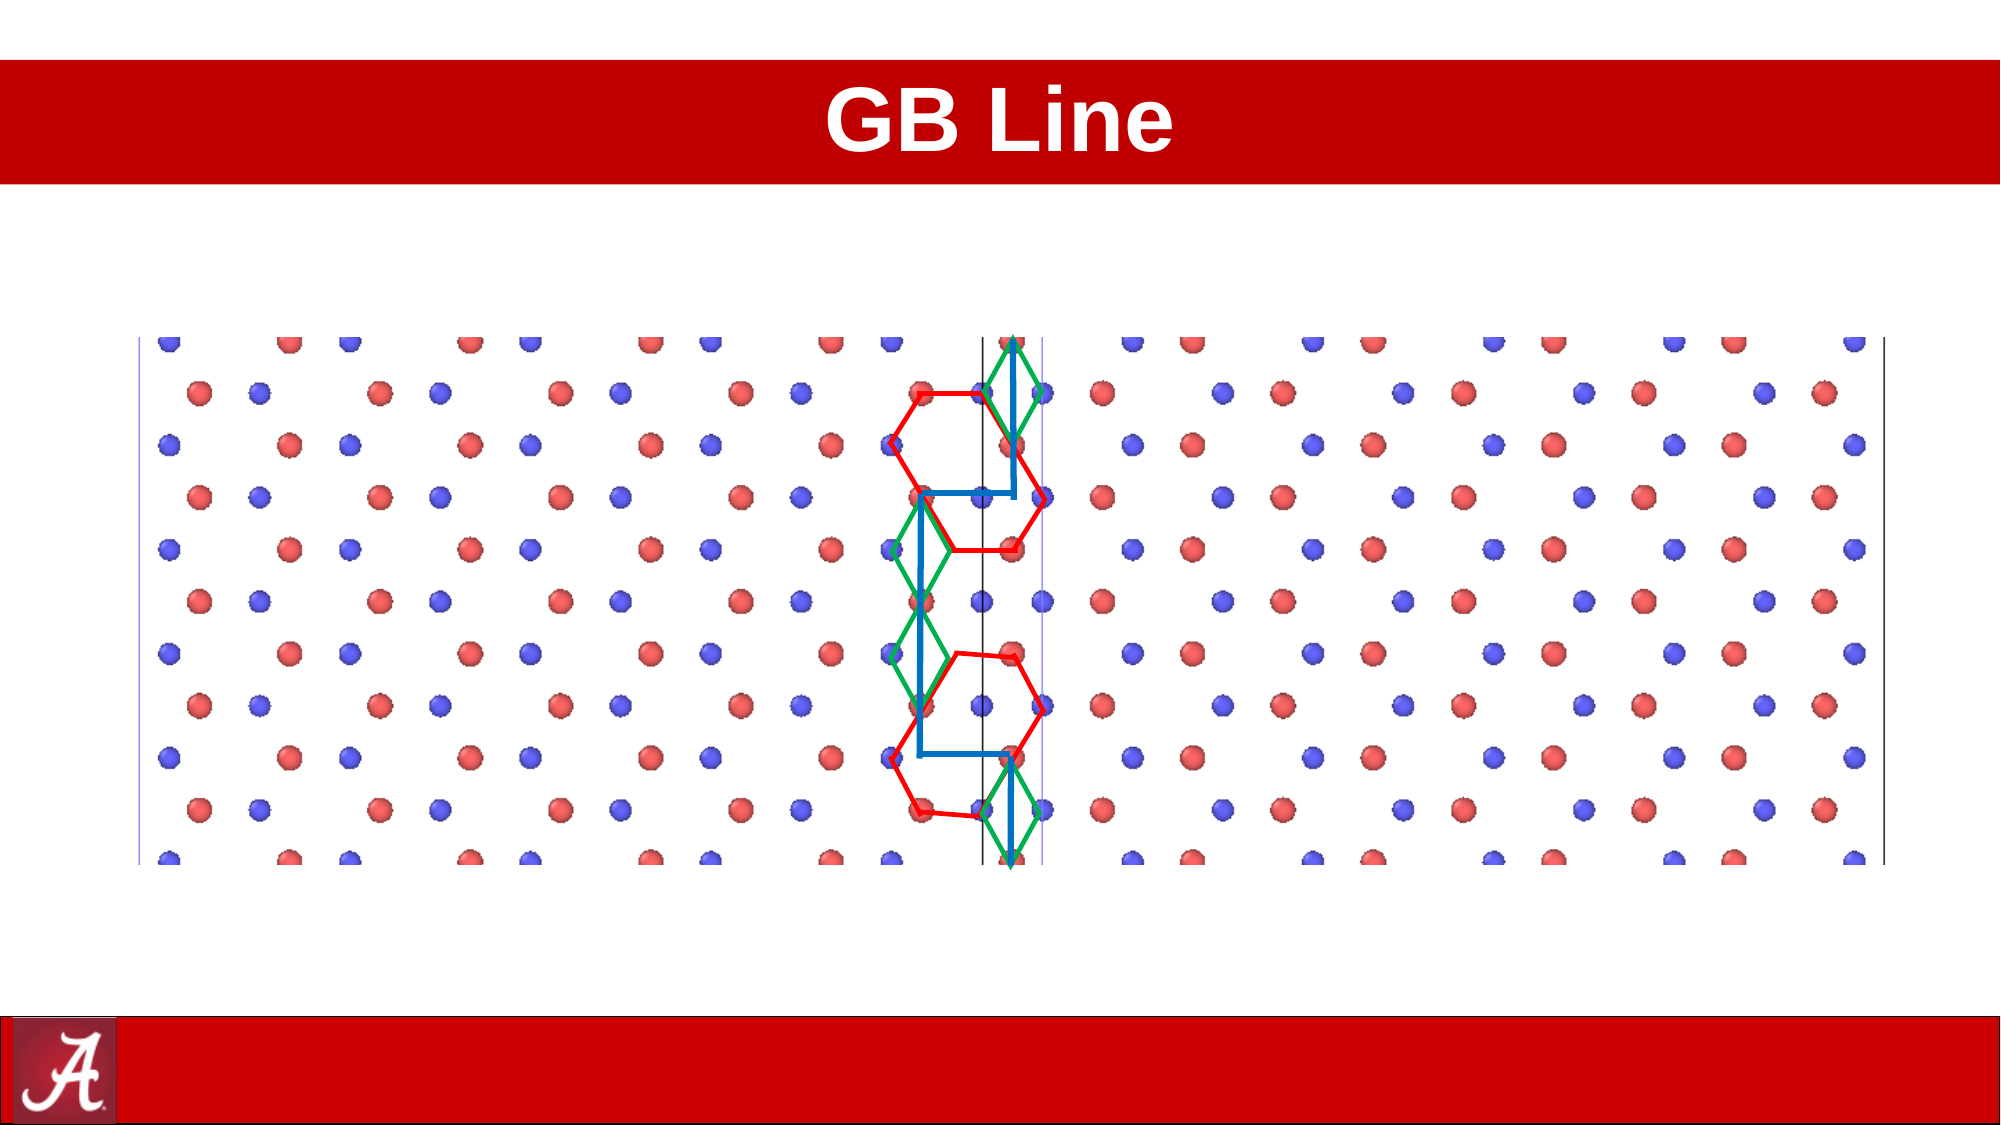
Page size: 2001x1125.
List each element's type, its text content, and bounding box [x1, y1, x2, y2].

title GB Line [0, 59, 2000, 185]
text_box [118, 337, 1910, 866]
picture [12, 1017, 117, 1124]
